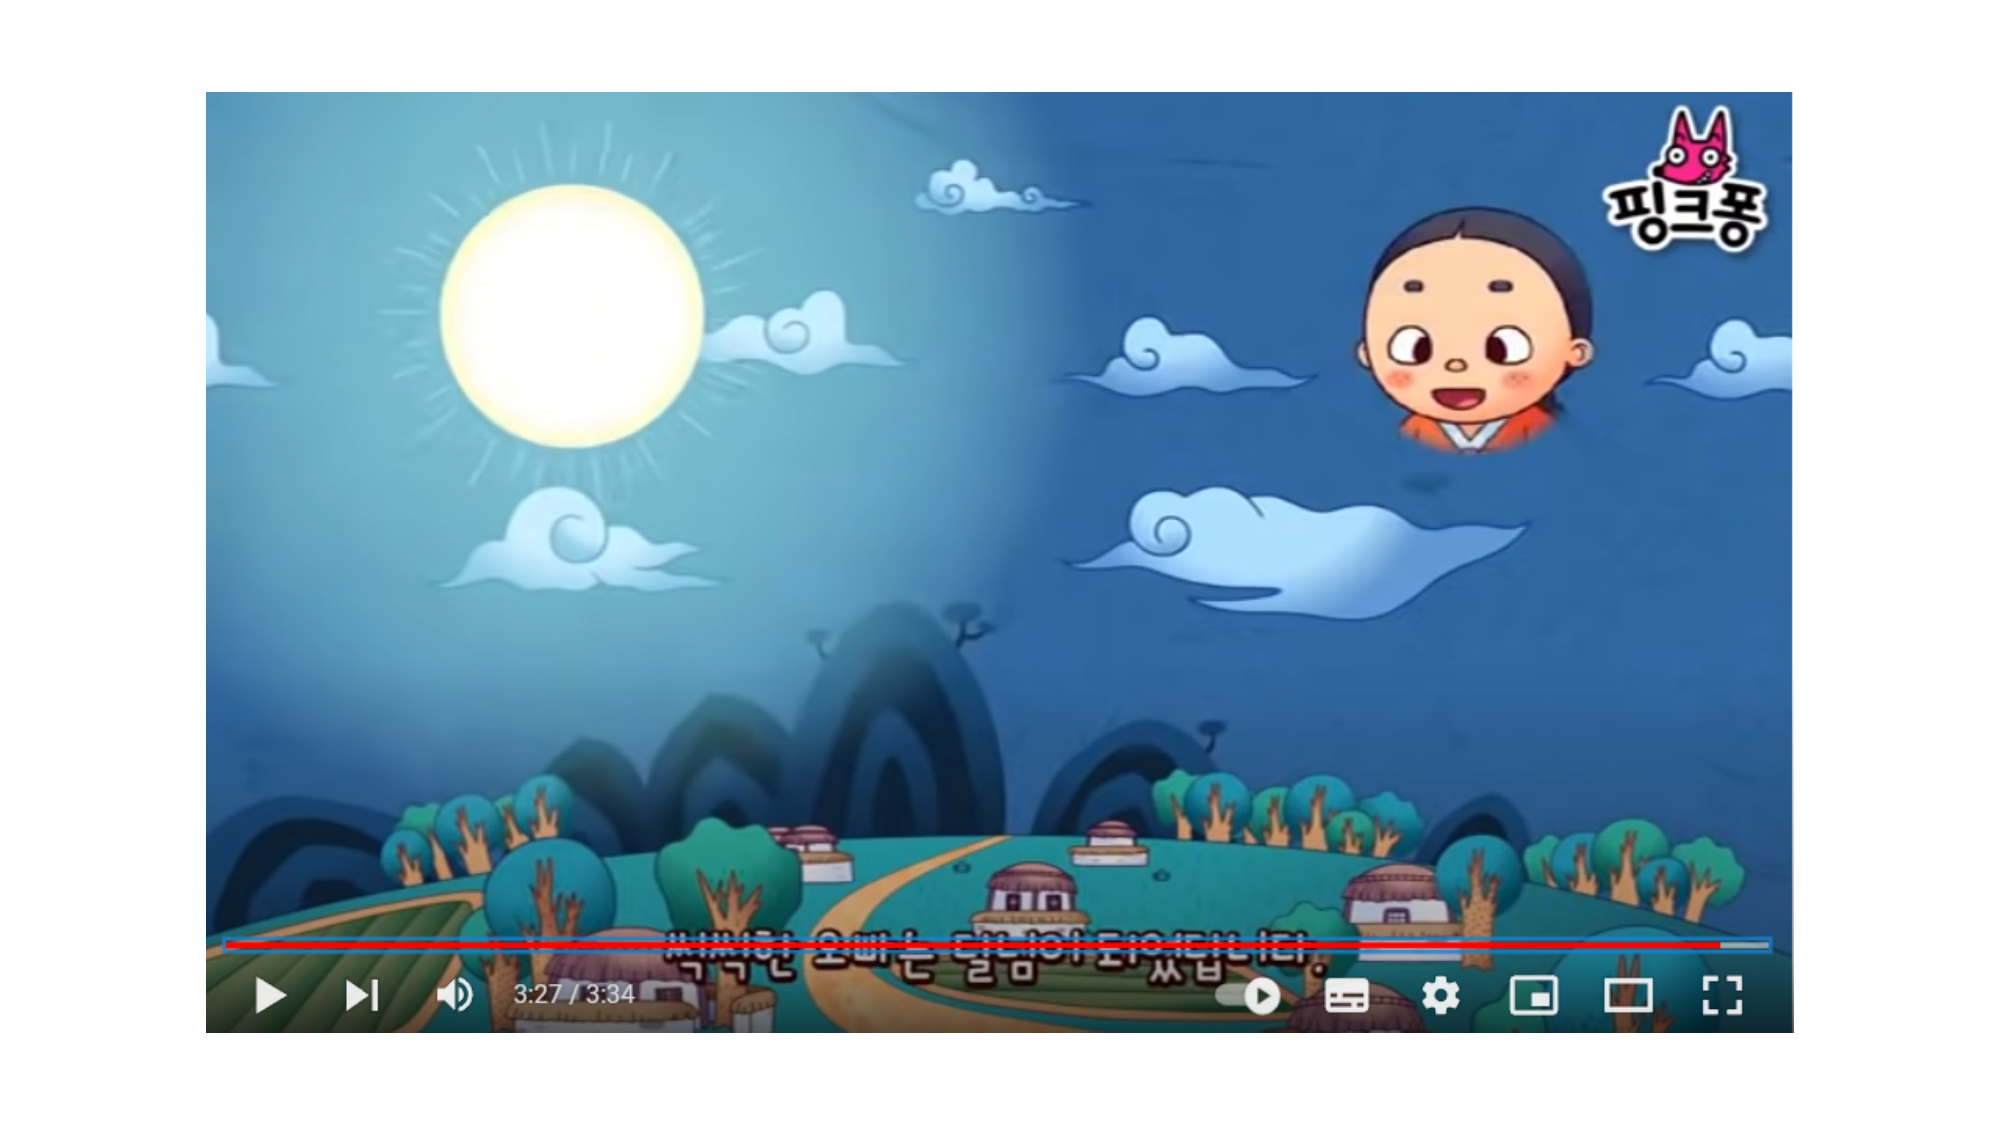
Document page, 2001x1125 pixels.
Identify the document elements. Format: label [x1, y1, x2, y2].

picture [206, 92, 1794, 1033]
